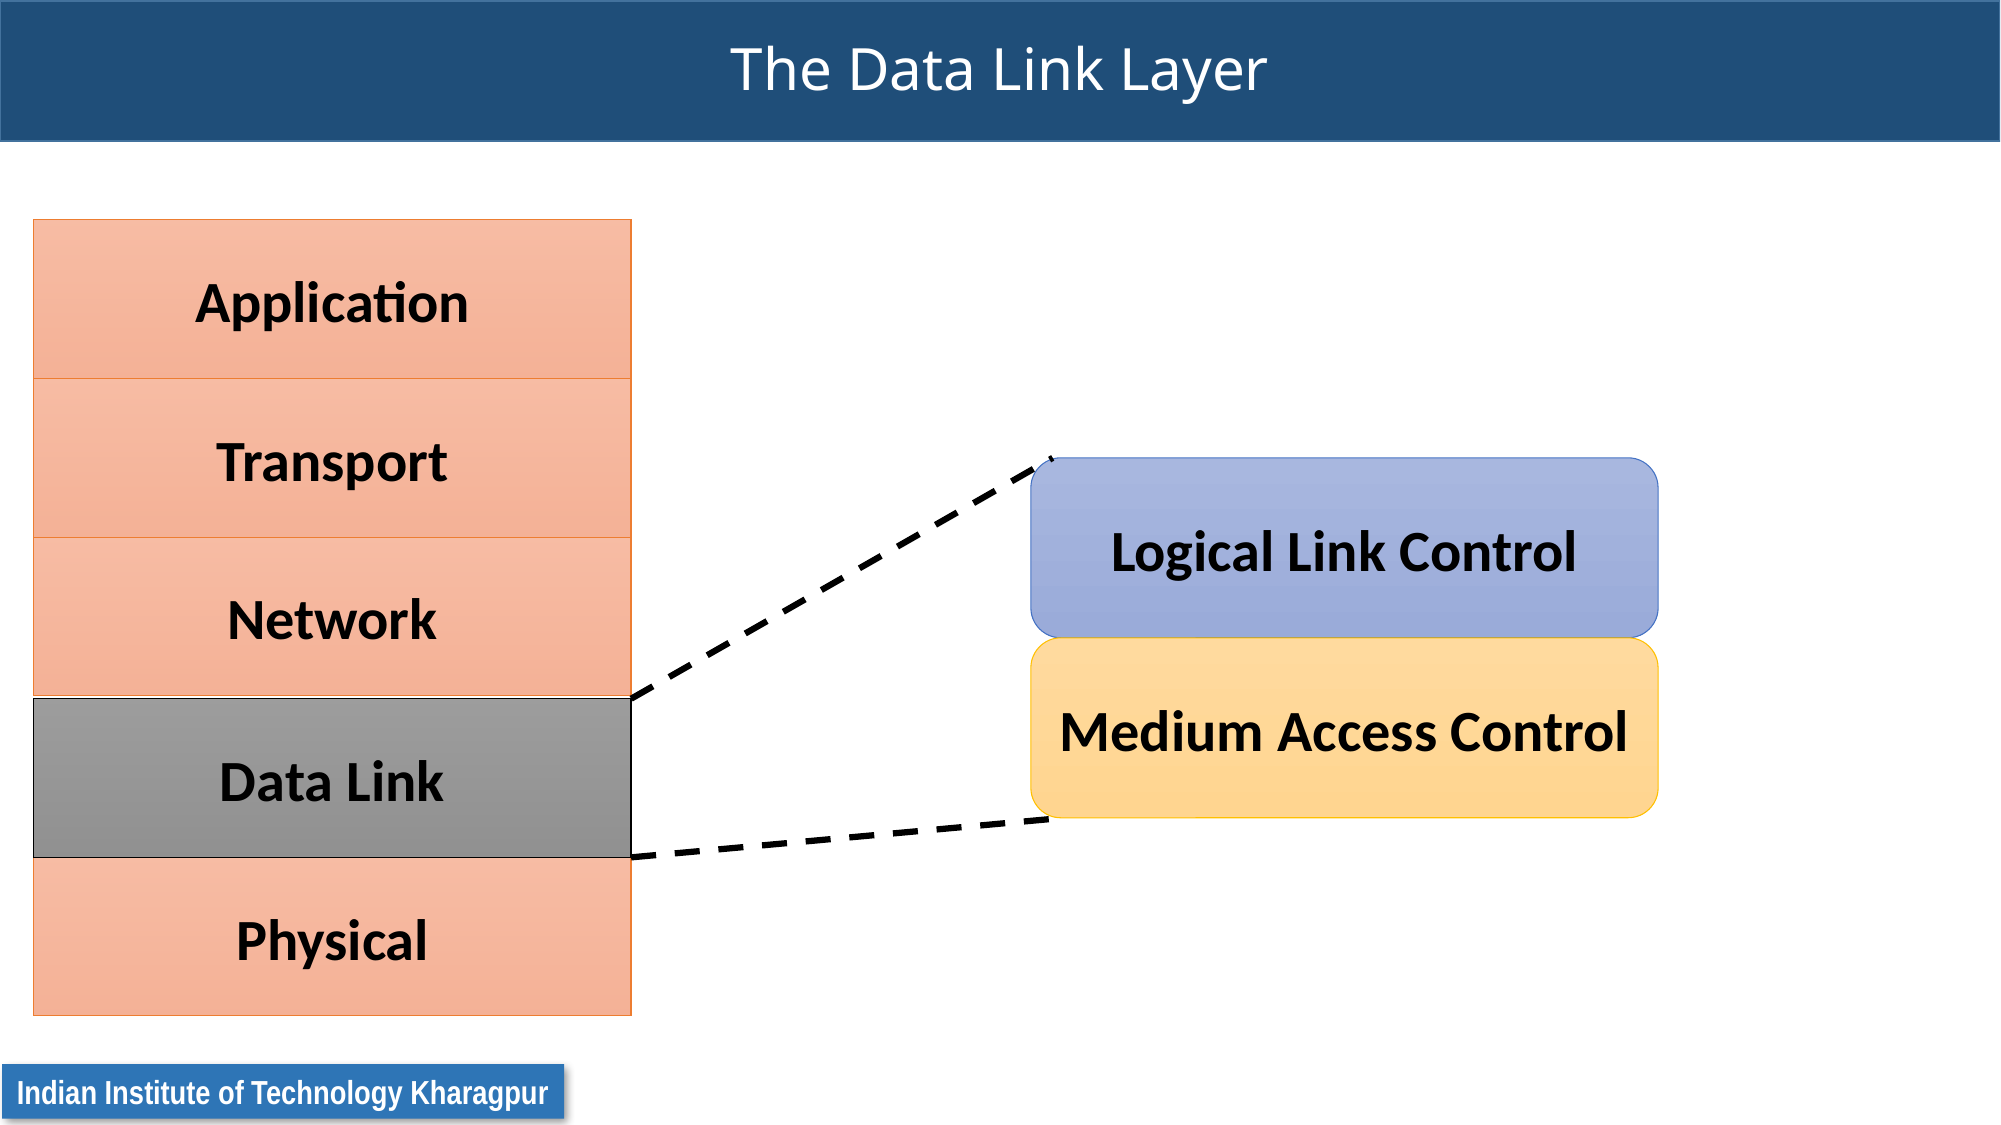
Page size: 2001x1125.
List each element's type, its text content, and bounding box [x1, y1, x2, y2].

title The Data Link Layer [0, 1, 2000, 141]
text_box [631, 457, 1053, 699]
text_box Logical Link Control [1053, 457, 1659, 638]
text_box Medium Access Control [1030, 637, 1659, 819]
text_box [33, 219, 632, 1017]
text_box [631, 817, 1064, 858]
